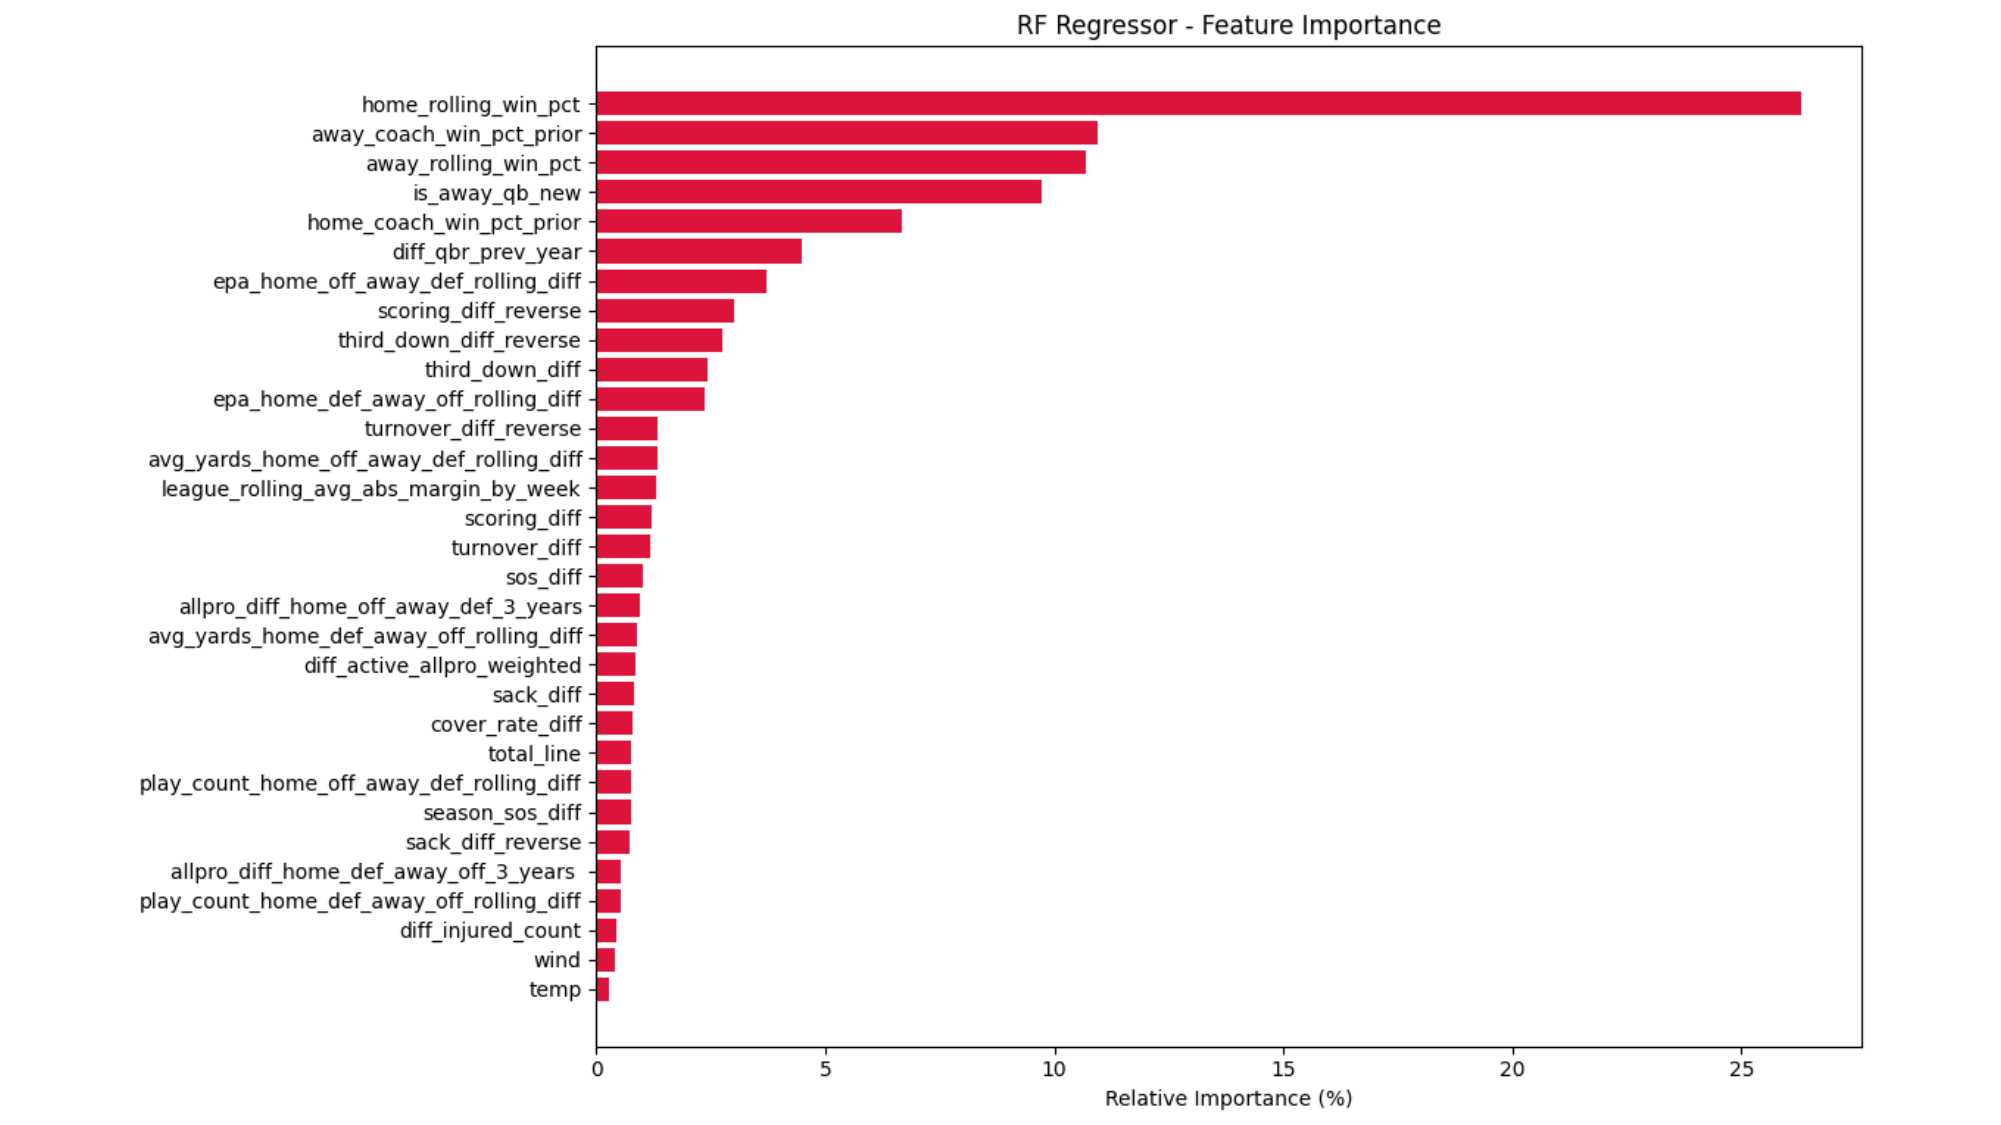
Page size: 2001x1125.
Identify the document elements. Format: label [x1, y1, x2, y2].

picture [125, 0, 1875, 1125]
